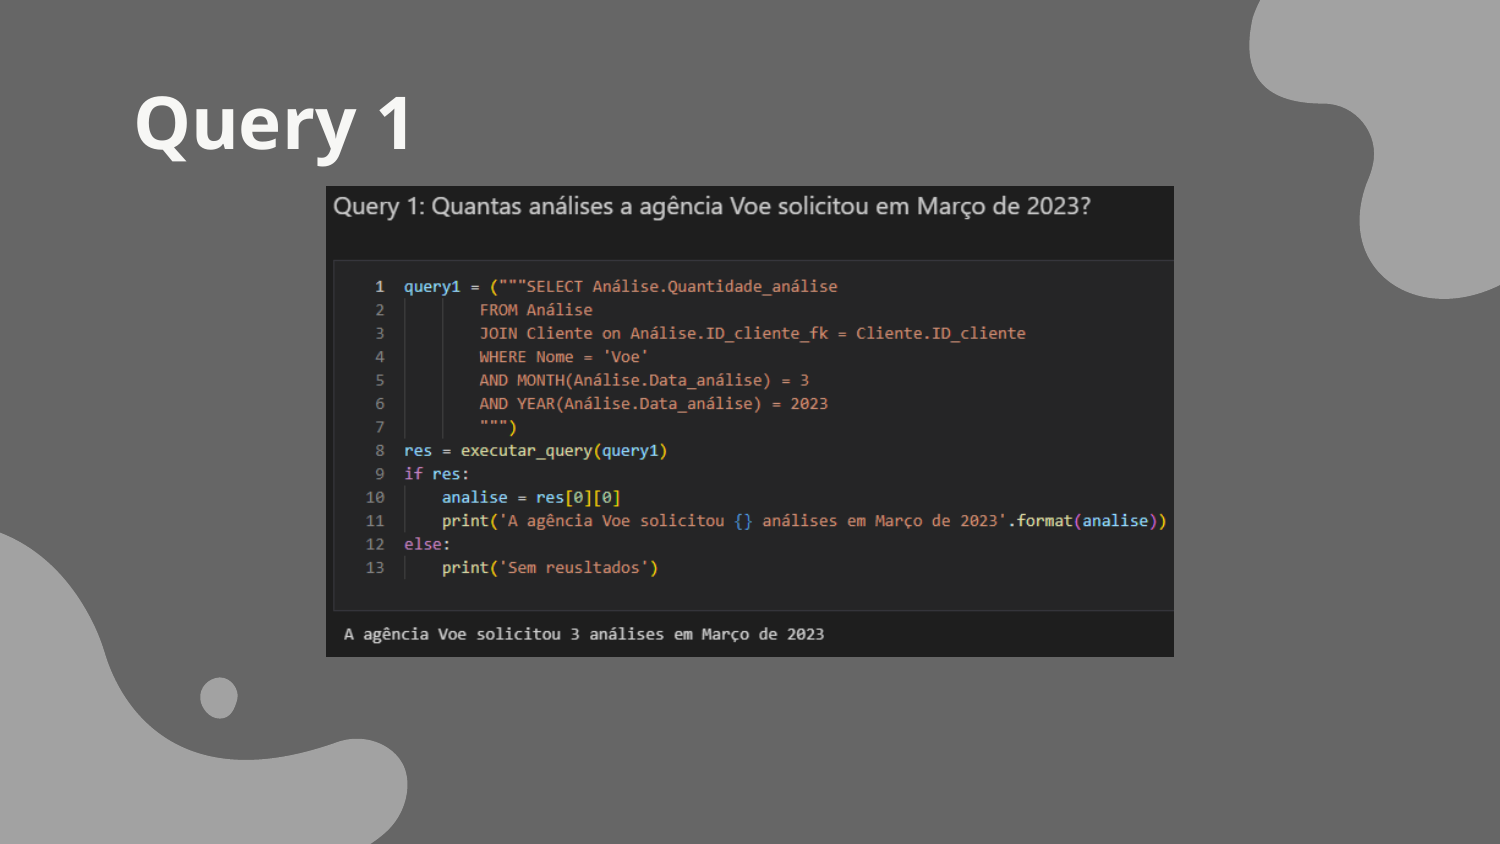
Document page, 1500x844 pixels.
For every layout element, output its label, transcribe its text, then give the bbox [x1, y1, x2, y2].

title Query 1 [118, 72, 1382, 167]
picture [326, 186, 1174, 658]
